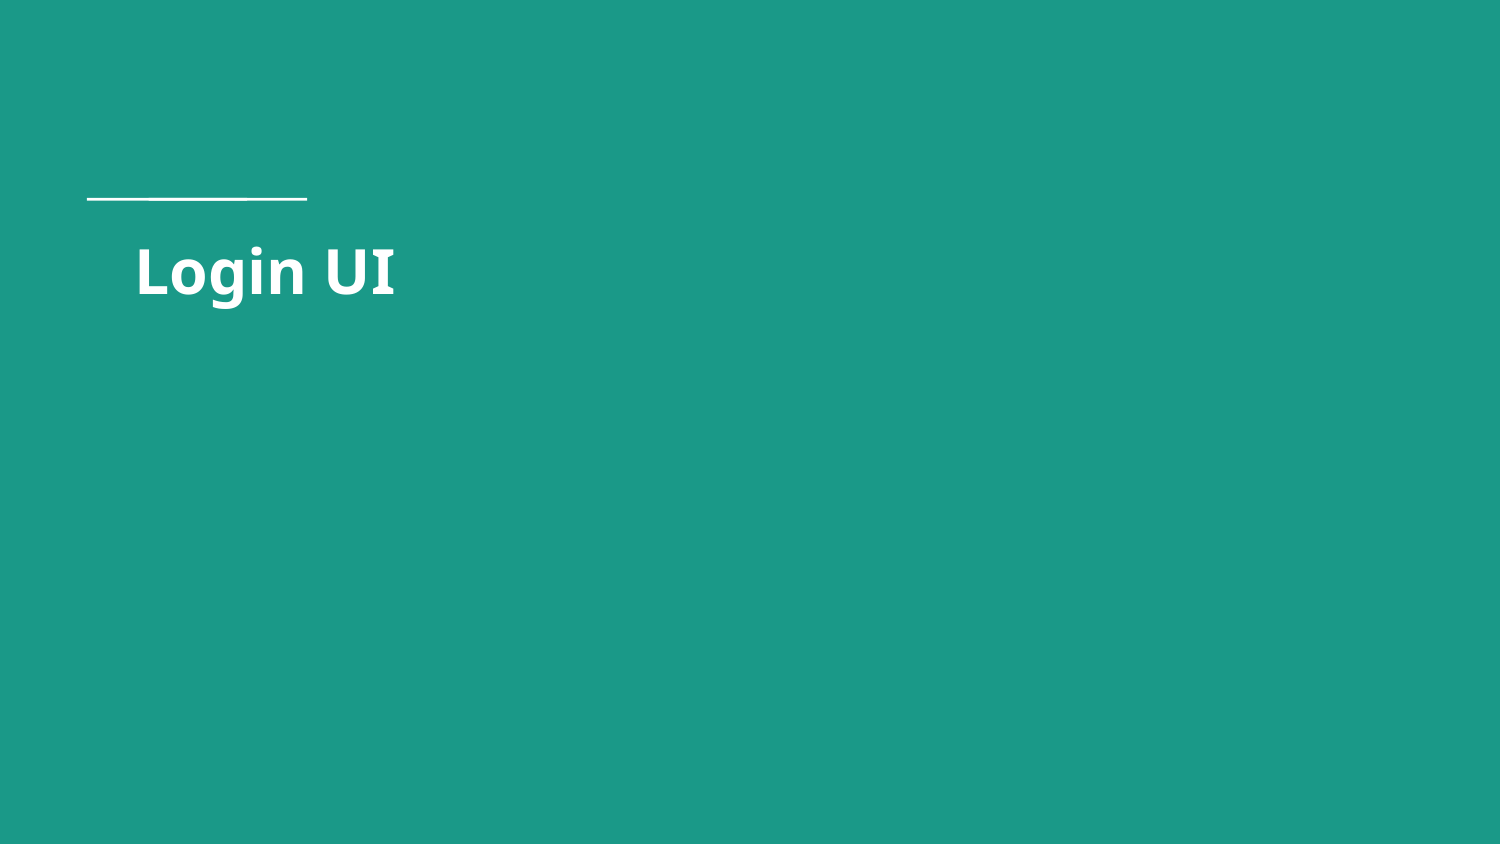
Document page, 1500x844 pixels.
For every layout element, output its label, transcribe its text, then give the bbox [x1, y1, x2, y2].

title Login UI [119, 216, 1381, 466]
